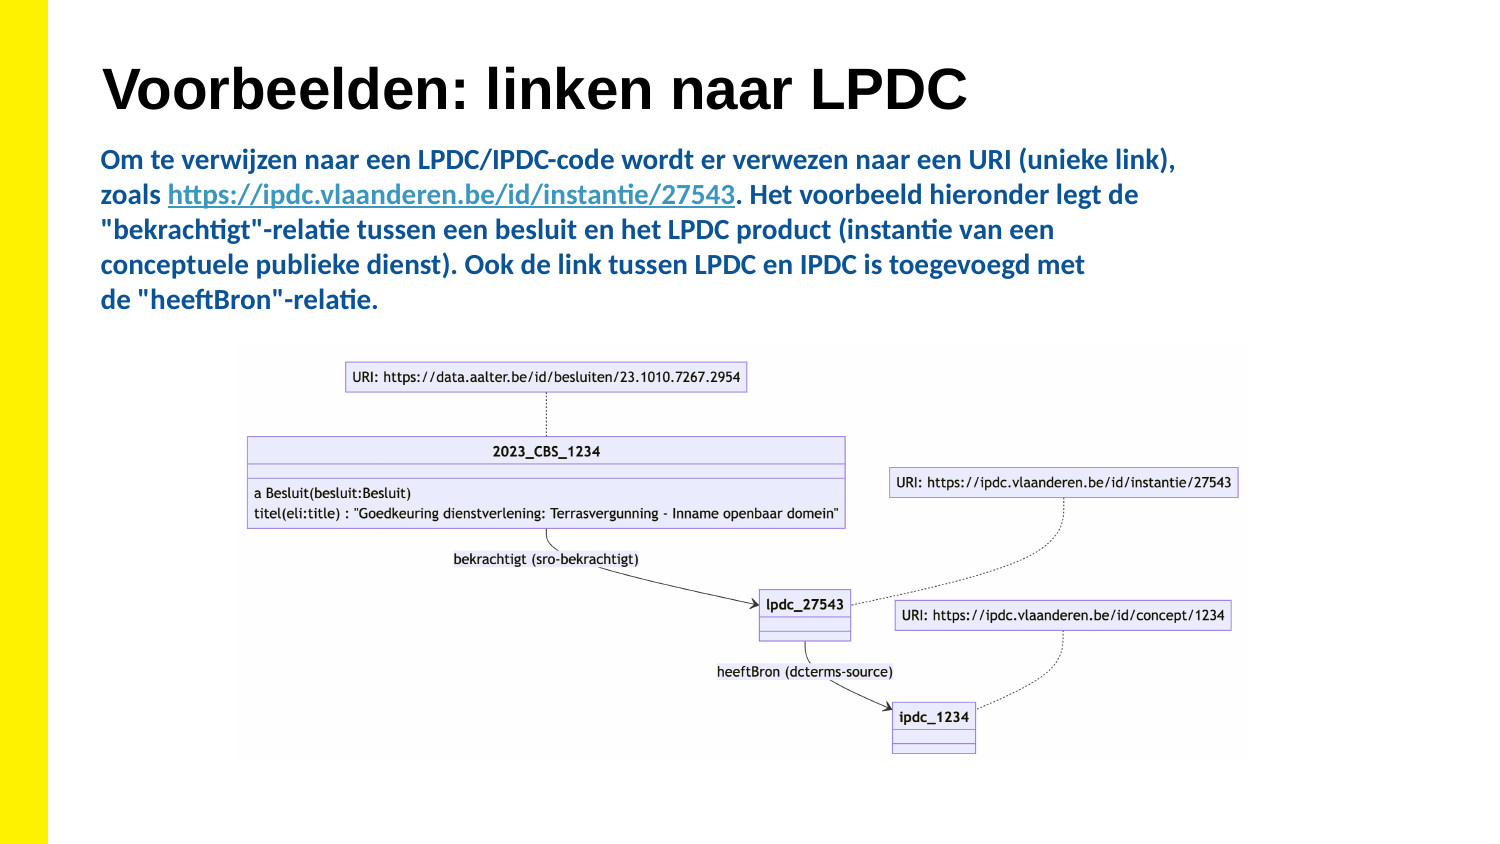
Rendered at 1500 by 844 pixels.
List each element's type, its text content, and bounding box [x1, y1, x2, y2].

picture [237, 345, 1250, 762]
text_box Voorbeelden: linken naar LPDC [90, 45, 1500, 135]
text_box Om te verwijzen naar een LPDC/IPDC-code wordt er verwezen naar een URI (unieke link), zoals https://ipdc.vlaanderen.be/id/instantie/27543. Het voorbeeld hieronder legt de "bekrachtigt"-relatie tussen een besluit en het LPDC product (instantie van een conceptuele publieke dienst). Ook de link tussen LPDC en IPDC is toegevoegd met de "heeftBron"-relatie. [85, 132, 1213, 323]
